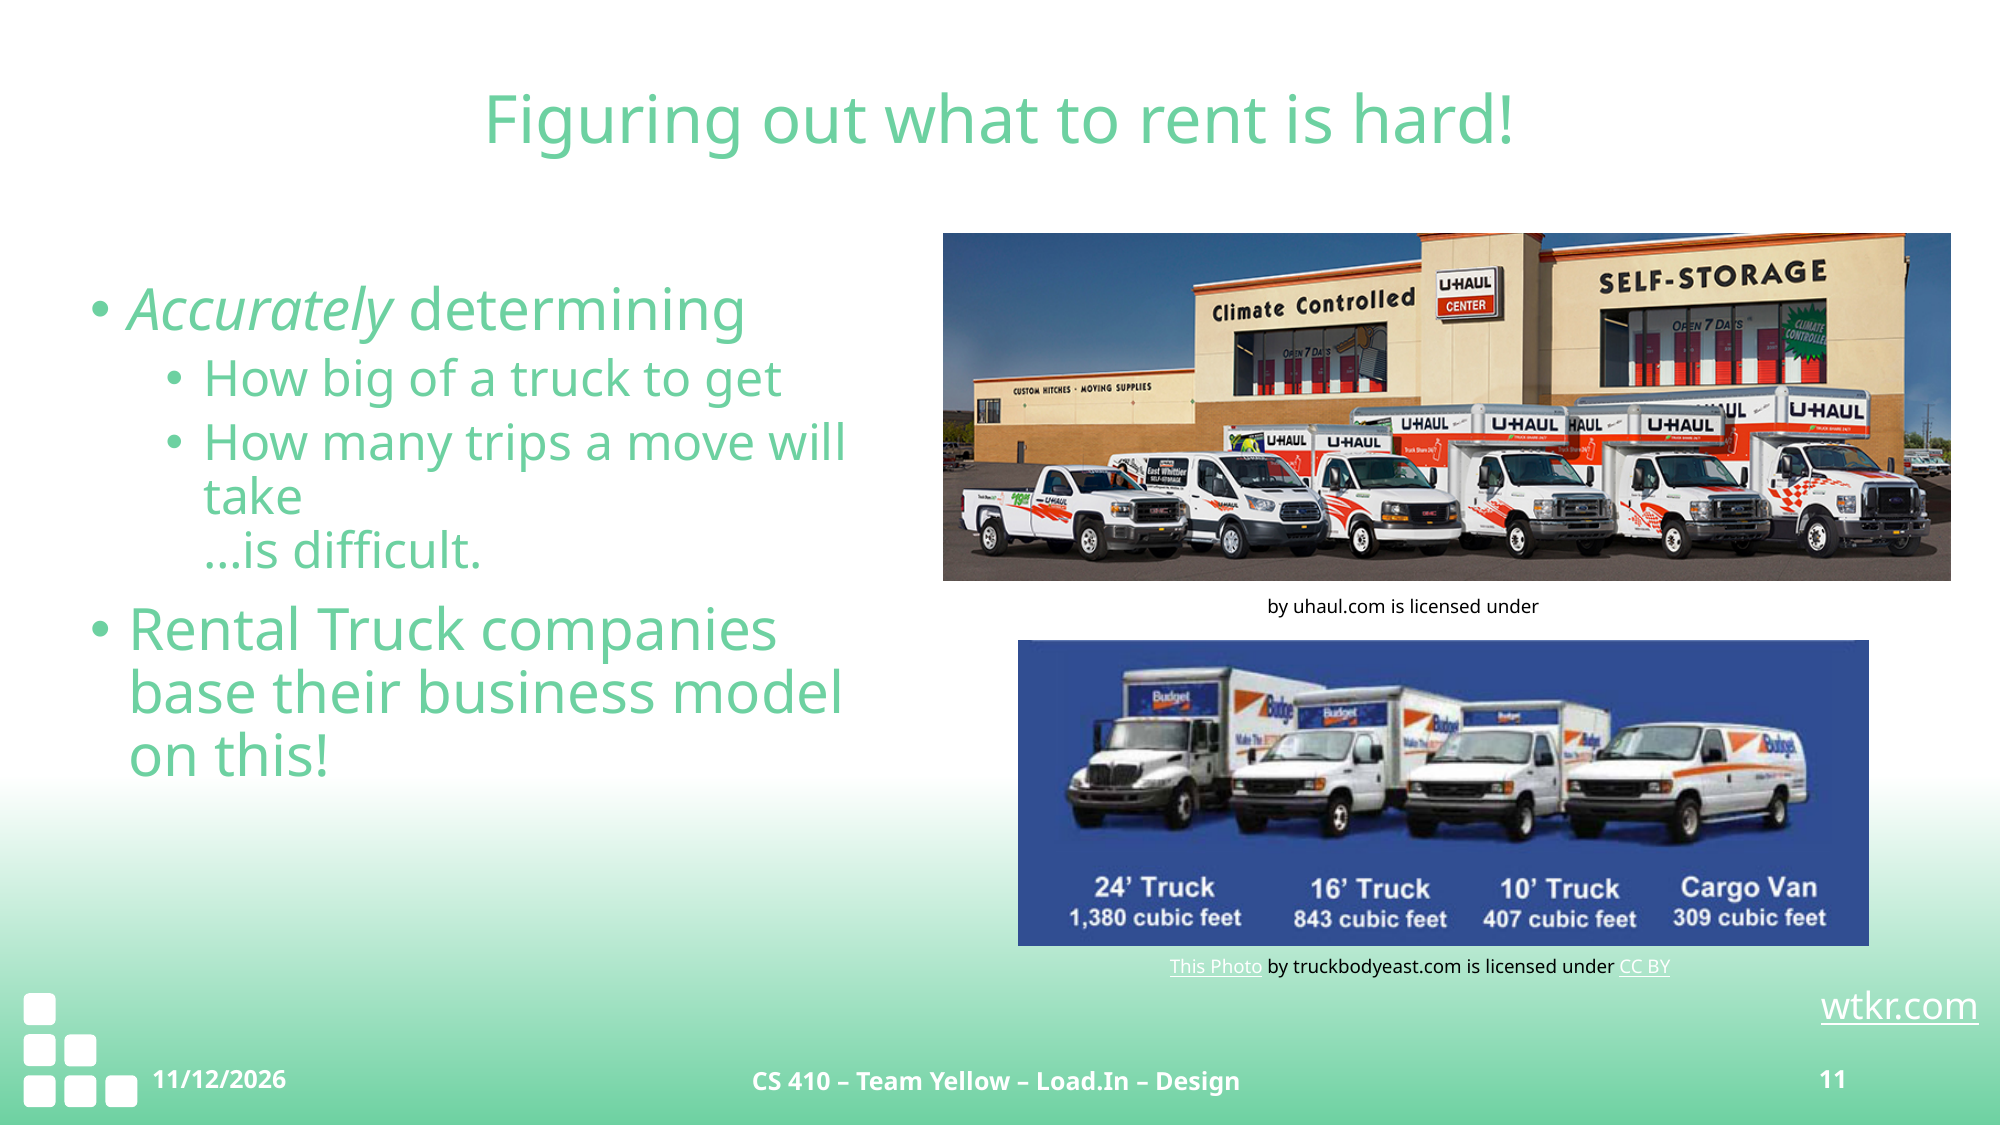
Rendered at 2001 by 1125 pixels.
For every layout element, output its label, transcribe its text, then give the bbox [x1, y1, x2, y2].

text_box 11/8/2020 [137, 1058, 588, 1125]
text_box wtkr.com [1805, 974, 1994, 1041]
text_box [137, 840, 1863, 1058]
text_box This Photo by truckbodyeast.com is licensed under CC BY [1154, 954, 1830, 990]
picture [1018, 640, 1869, 946]
text_box Figuring out what to rent is hard! [137, 13, 1863, 231]
text_box Accurately determining How big of a truck to get How many trips a move will take …is difficult. Rental Truck companies base their business model on this! [75, 272, 926, 987]
text_box CS 410 – Team Yellow – Load.In – Design [662, 1058, 1338, 1125]
text_box This Photo by uhaul.com is licensed under CC BY [1154, 589, 1800, 630]
picture [942, 233, 1952, 582]
text_box 11 [1412, 1058, 1863, 1125]
